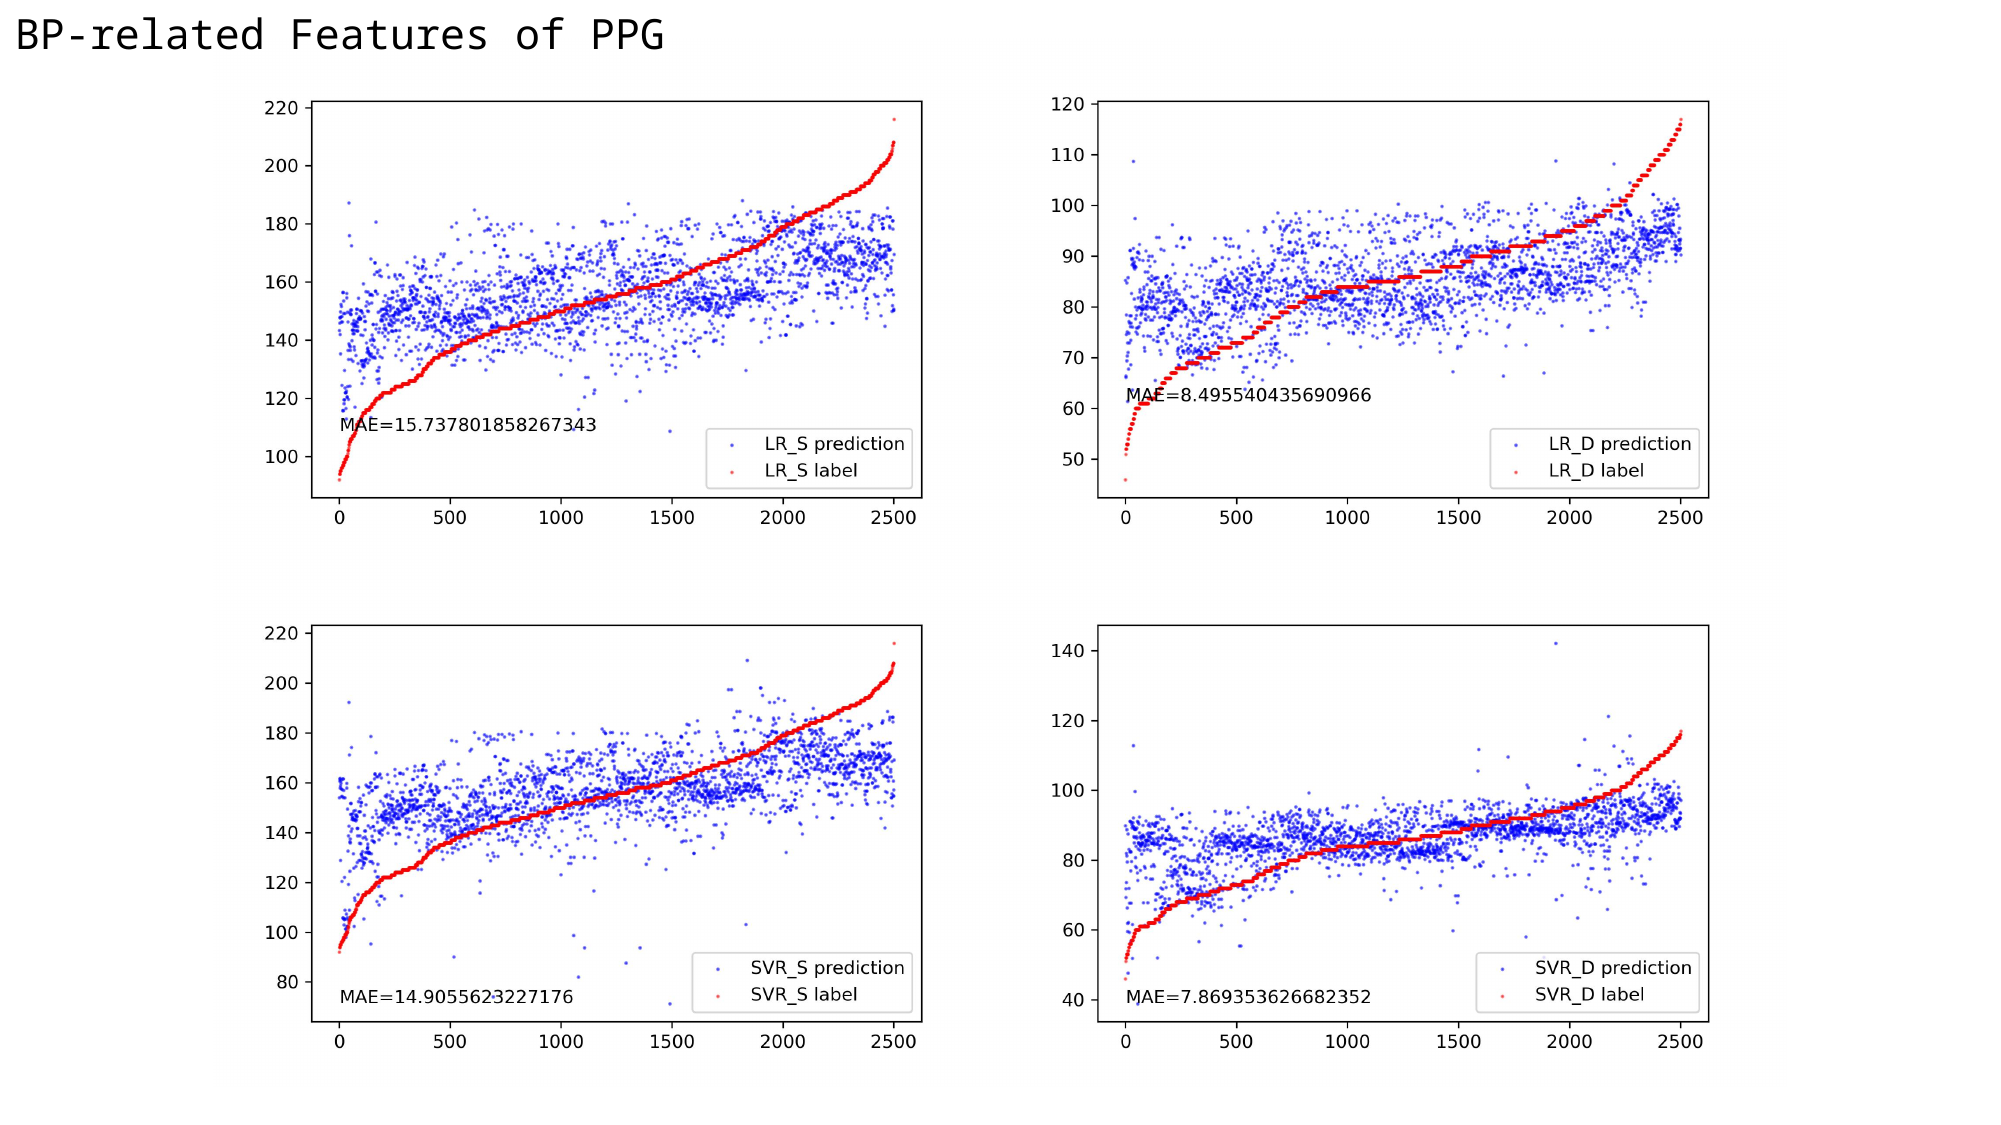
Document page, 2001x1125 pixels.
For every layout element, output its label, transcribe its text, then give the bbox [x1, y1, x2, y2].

text_box BP-related Features of PPG [0, 0, 700, 65]
picture [213, 38, 1787, 1087]
